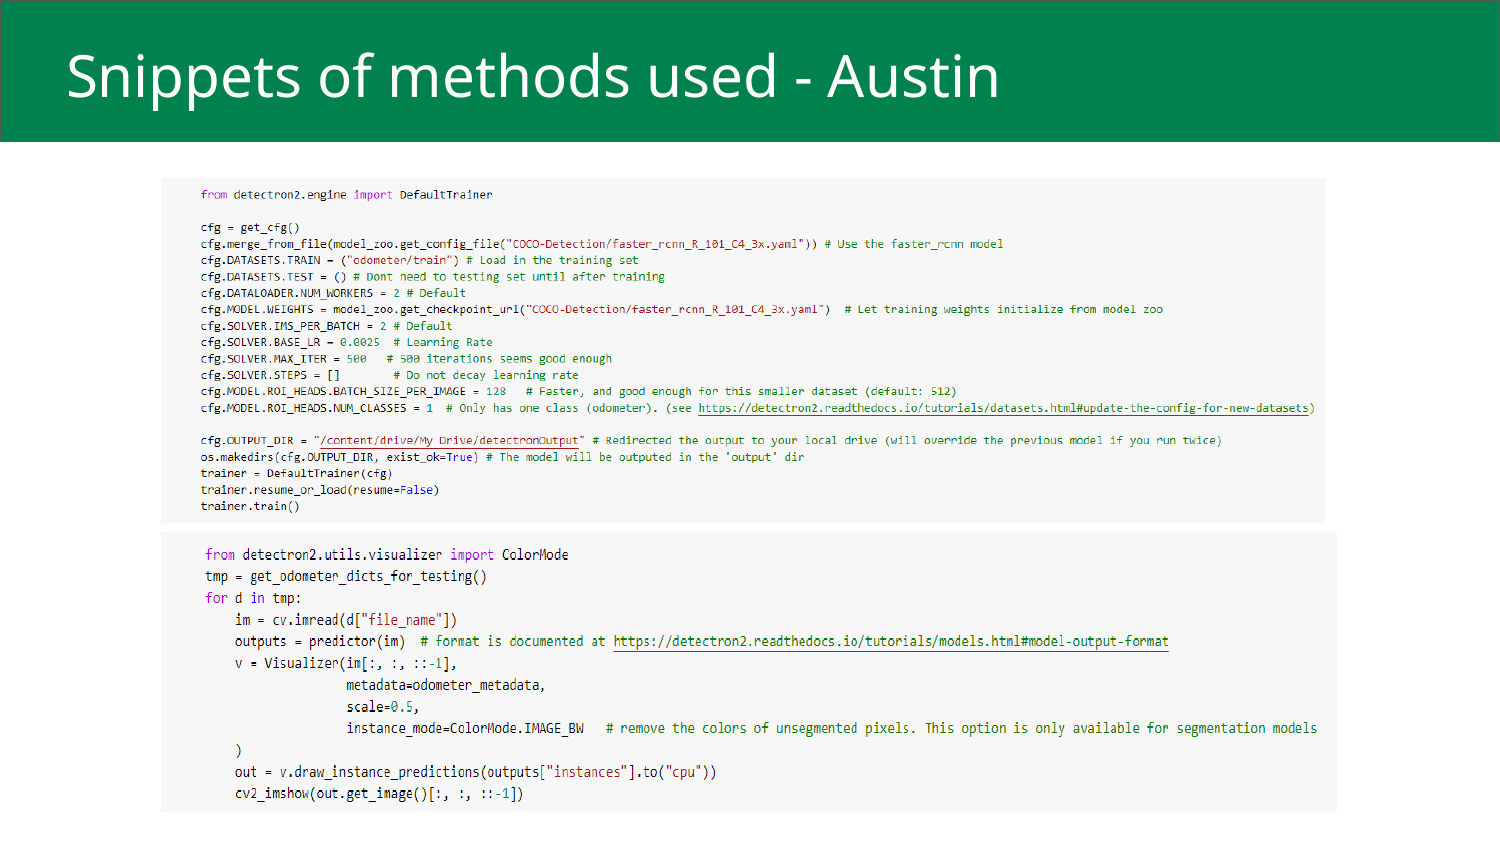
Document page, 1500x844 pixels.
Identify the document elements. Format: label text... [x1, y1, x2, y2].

picture [152, 167, 1348, 825]
title Snippets of methods used - Austin [51, 23, 1449, 118]
